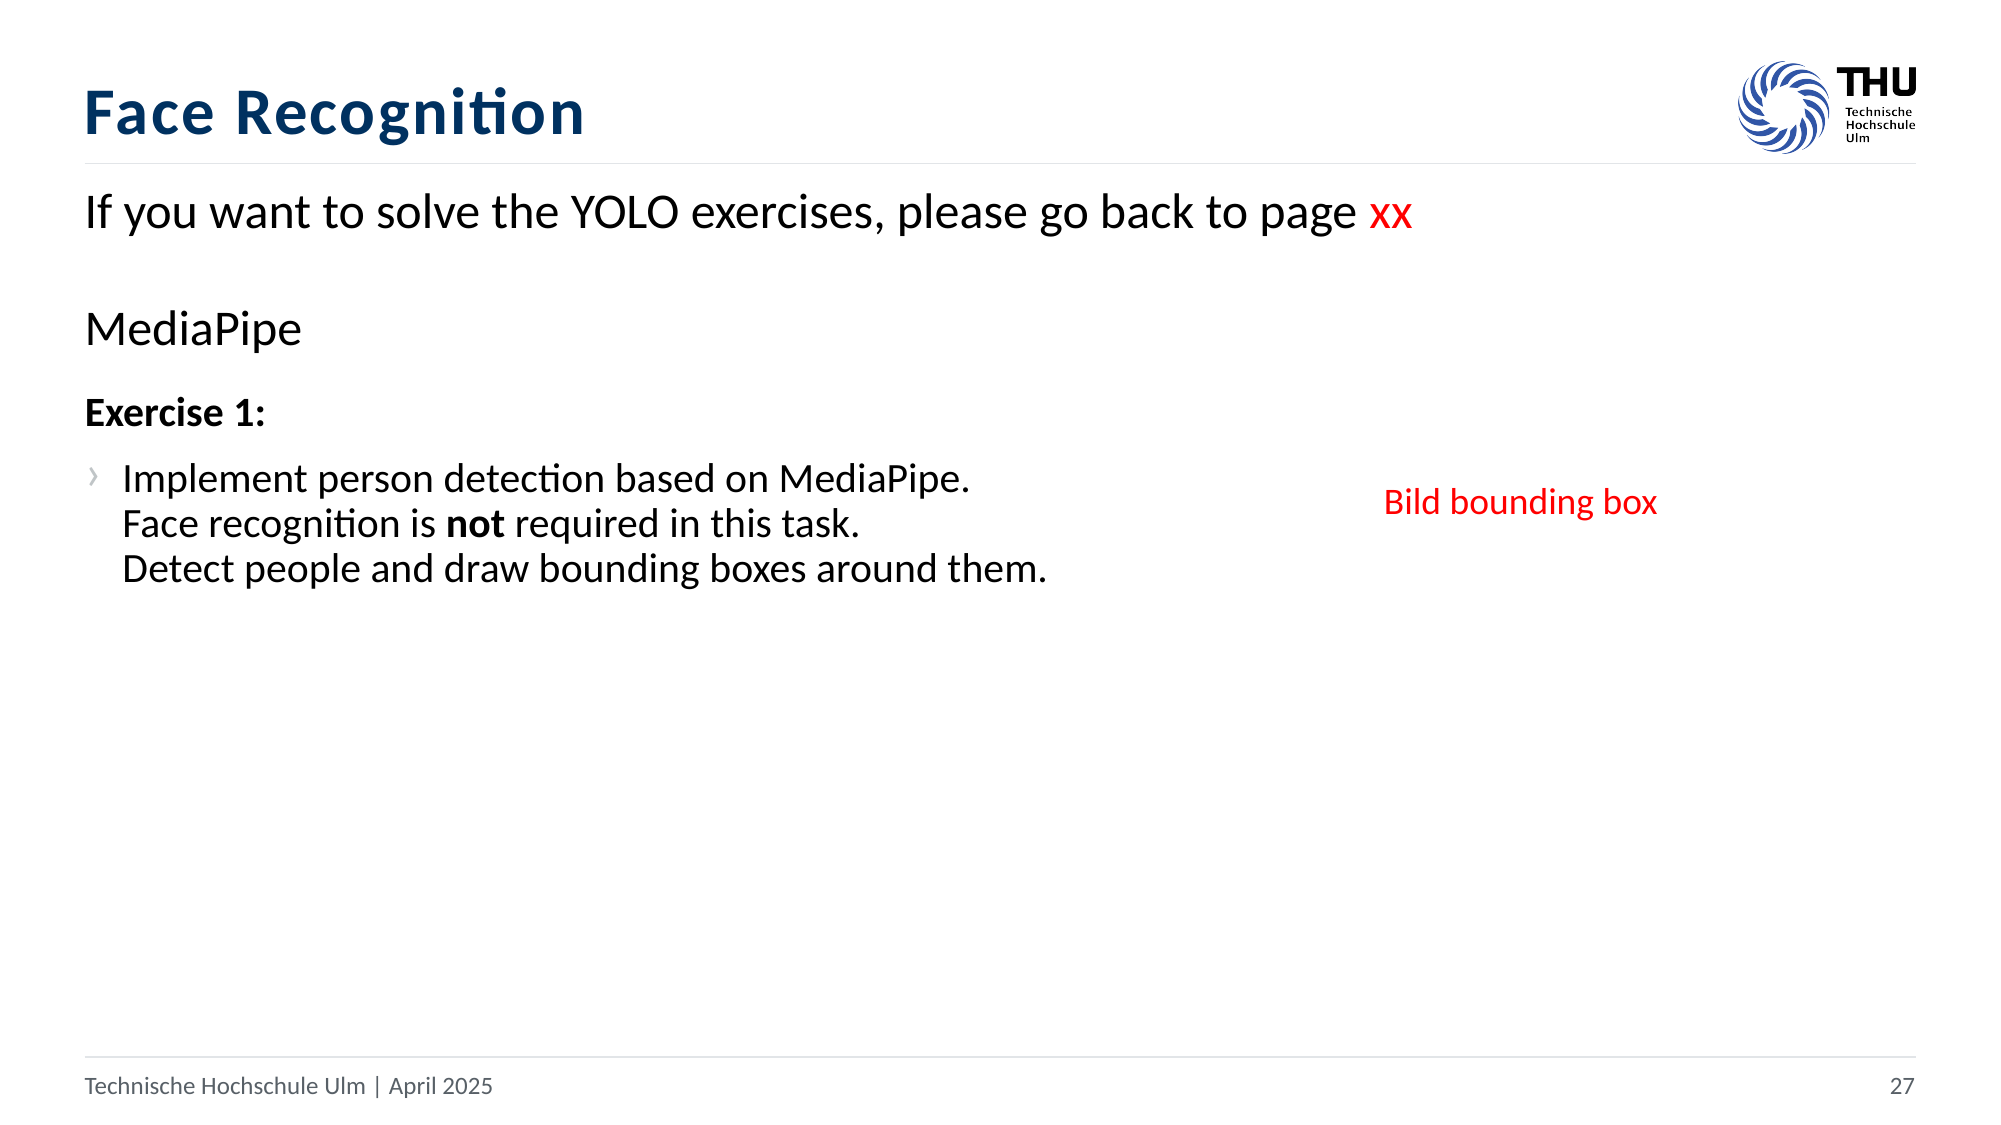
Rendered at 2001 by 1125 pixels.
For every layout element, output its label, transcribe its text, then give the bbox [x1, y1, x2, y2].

text_box Bild bounding box [1369, 469, 2000, 530]
picture [1738, 61, 1916, 154]
list Exercise 1: Implement person detection based on MediaPipe. Face recognition is not required in this task. Detect people and draw bounding boxes around them. [84, 390, 1893, 1014]
title Face Recognition [84, 72, 1751, 154]
footer Technische Hochschule Ulm | April 2025 [84, 1072, 1666, 1096]
text_box If you want to solve the YOLO exercises, please go back to page xx [84, 164, 1916, 260]
list MediaPipe [84, 282, 1000, 378]
